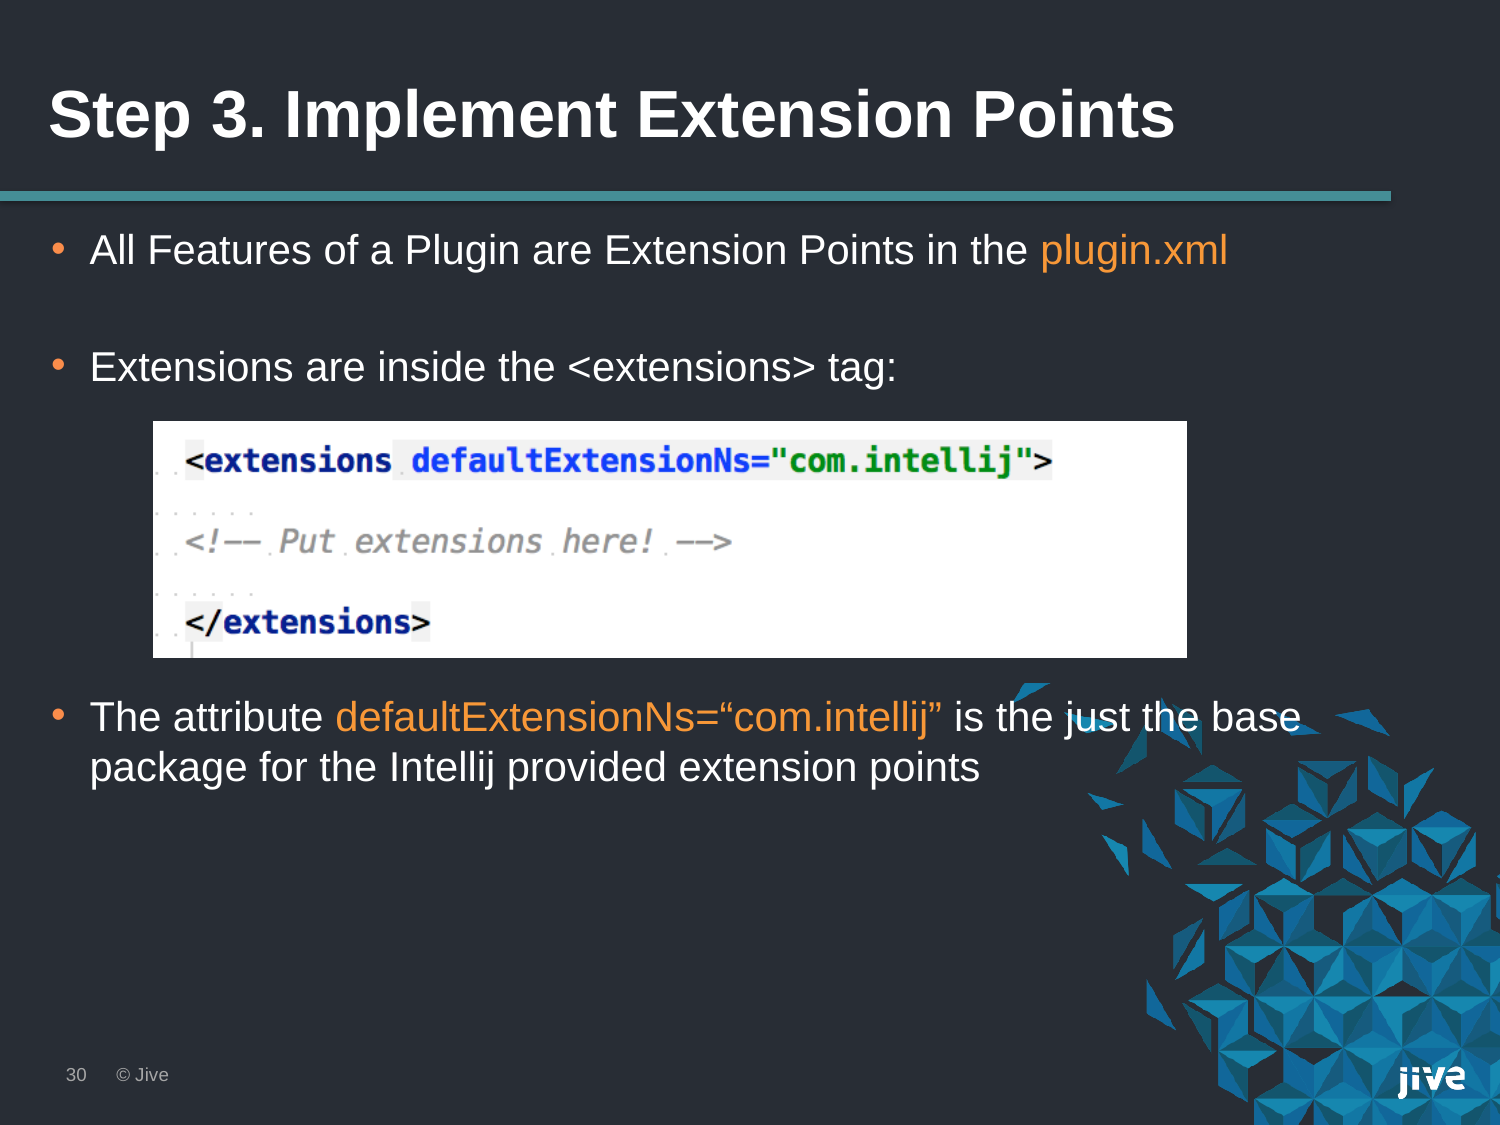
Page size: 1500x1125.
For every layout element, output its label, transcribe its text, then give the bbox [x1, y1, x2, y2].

picture [153, 420, 1187, 658]
list All Features of a Plugin are Extension Points in the plugin.xml Extensions are inside the <extensions> tag: The attribute defaultExtensionNs=“com.intellij” is the just the base package for the Intellij provided extension points [36, 222, 1394, 813]
title Step 3. Implement Extension Points [33, 26, 1425, 196]
